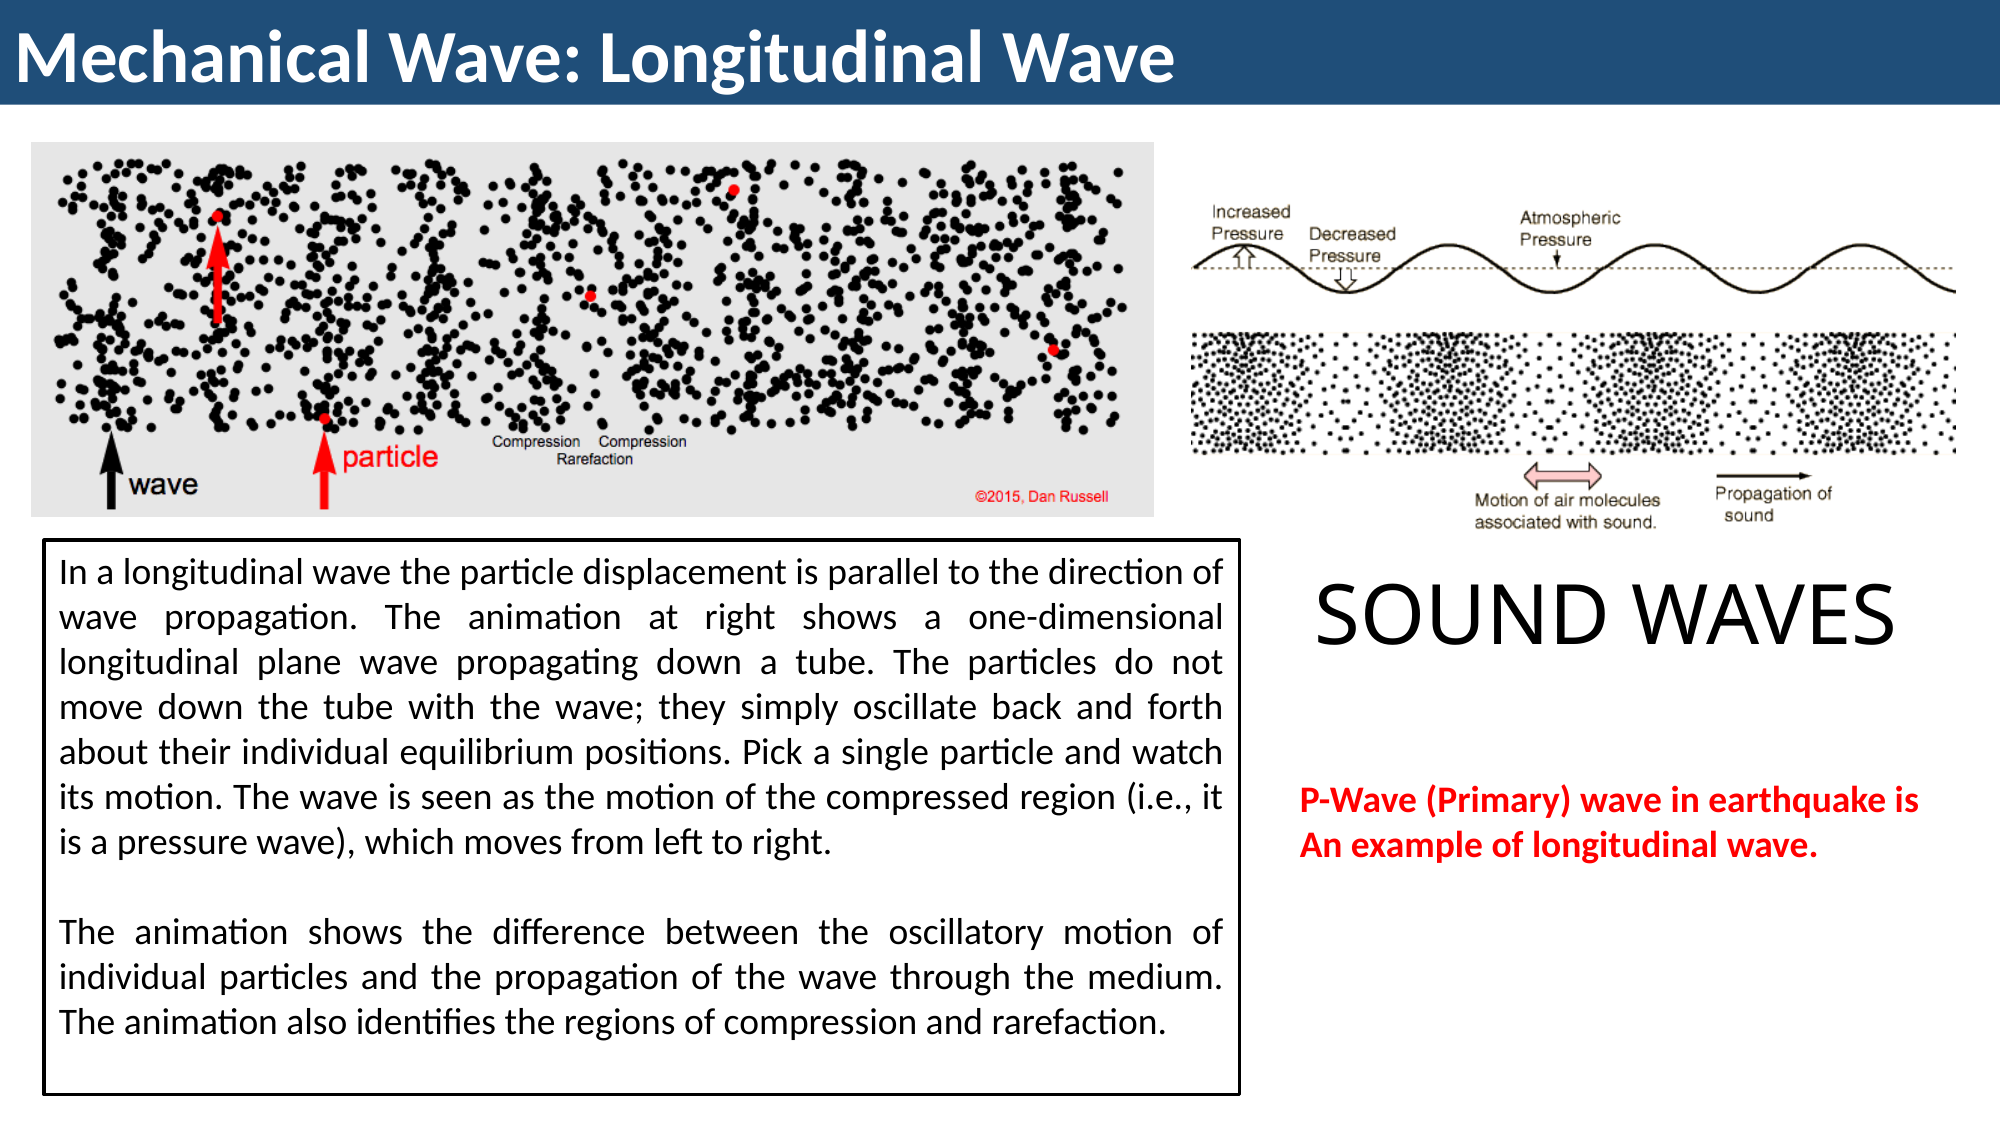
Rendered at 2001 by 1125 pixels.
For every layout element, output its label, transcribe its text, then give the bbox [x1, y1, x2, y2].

picture [31, 142, 1154, 517]
picture [1191, 198, 1956, 540]
text_box SOUND WAVES [1300, 553, 1913, 669]
text_box Mechanical Wave: Longitudinal Wave [0, 0, 2000, 105]
text_box In a longitudinal wave the particle displacement is parallel to the direction of wave propagation. The animation at right shows a one-dimensional longitudinal plane wave propagating down a tube. The particles do not move down the tube with the wave; they simply oscillate back and forth about their individual equilibrium positions. Pick a single particle and watch its motion. The wave is seen as the motion of the compressed region (i.e., it is a pressure wave), which moves from left to right. The animation shows the difference between the oscillatory motion of individual particles and the propagation of the wave through the medium. The animation also identifies the regions of compression and rarefaction. [44, 539, 1240, 1095]
text_box P-Wave (Primary) wave in earthquake is An example of longitudinal wave. [1285, 767, 1944, 872]
